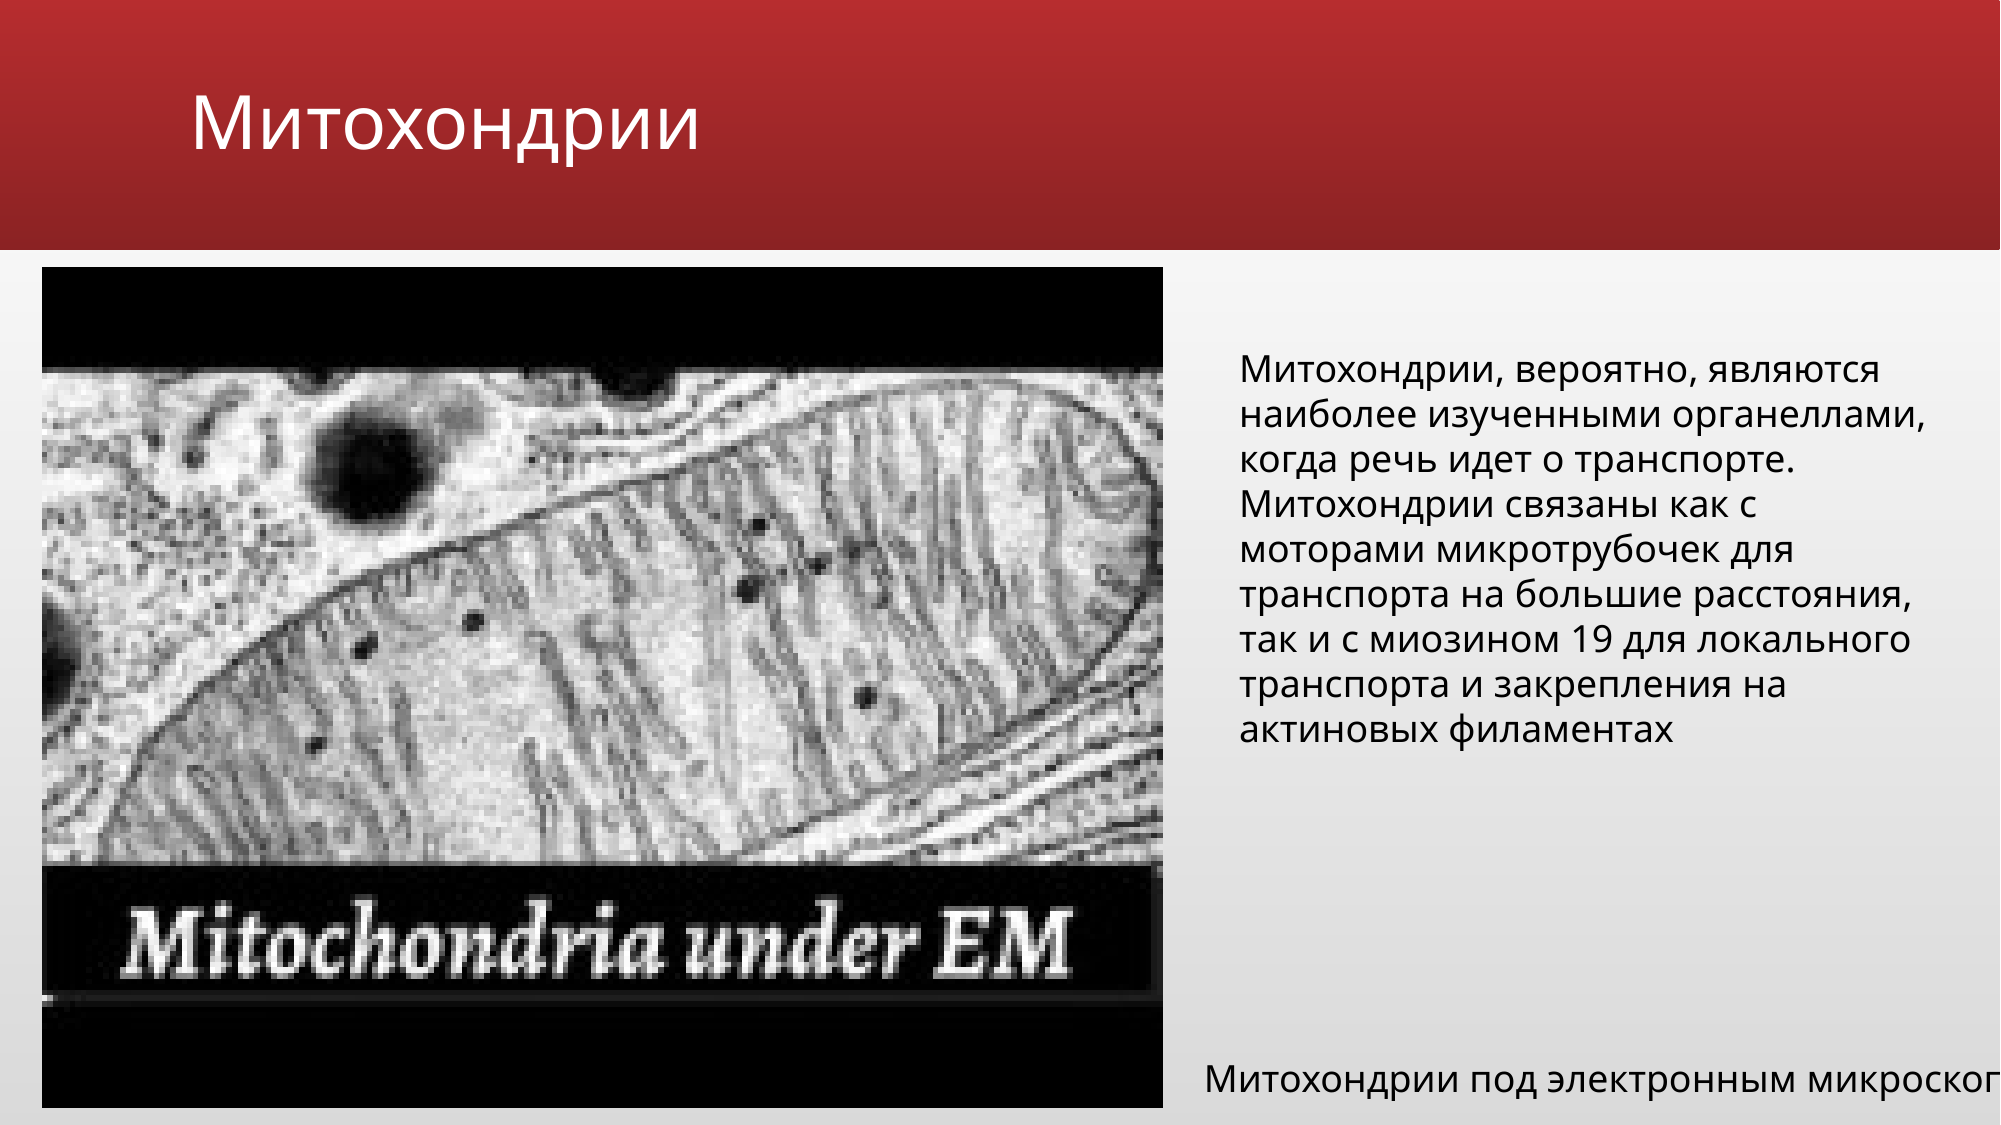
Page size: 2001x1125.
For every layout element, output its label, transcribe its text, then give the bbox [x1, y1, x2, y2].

text_box Митохондрии под электронным микроскопом [1189, 1048, 2000, 1108]
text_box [41, 267, 1164, 1109]
text_box Митохондрии, вероятно, являются наиболее изученными органеллами, когда речь идет о транспорте. Митохондрии связаны как с моторами микротрубочек для транспорта на большие расстояния, так и с миозином 19 для локального транспорта и закрепления на актиновых филаментах [1224, 338, 1955, 758]
title Митохондрии [174, 16, 1825, 234]
